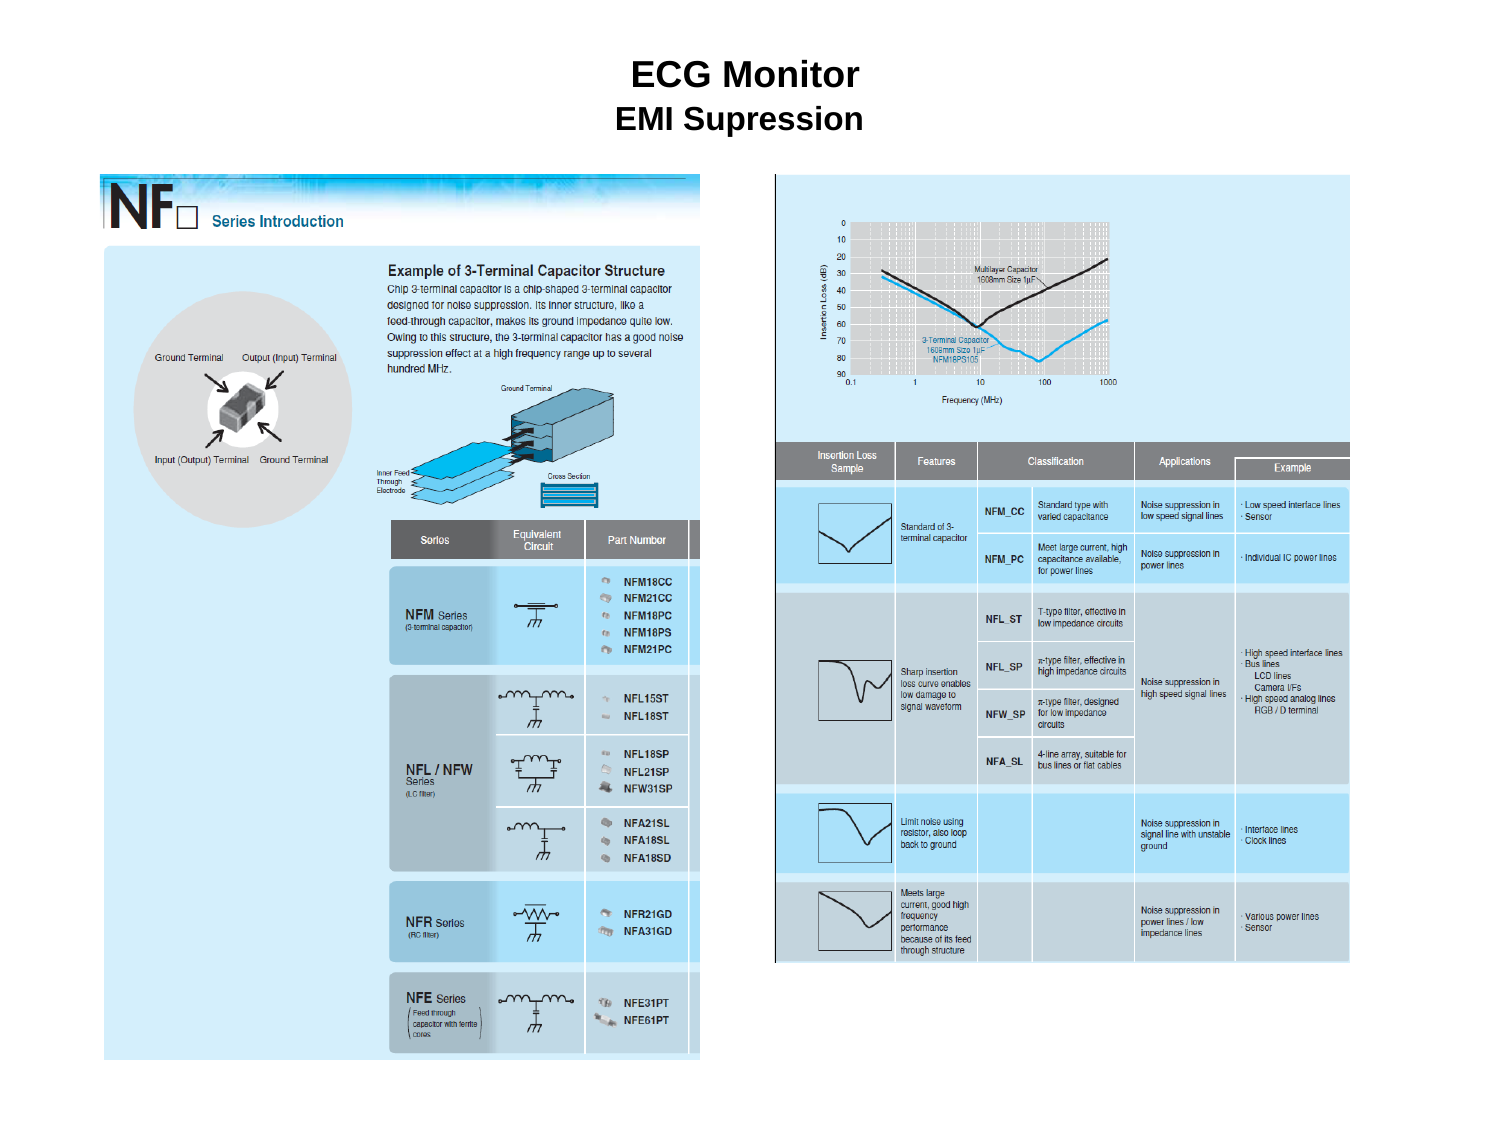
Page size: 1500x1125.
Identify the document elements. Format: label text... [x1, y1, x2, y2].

text_box ECG Monitor [615, 42, 888, 103]
picture [774, 174, 1351, 963]
text_box EMI Supression [599, 89, 888, 145]
picture [99, 174, 701, 1061]
